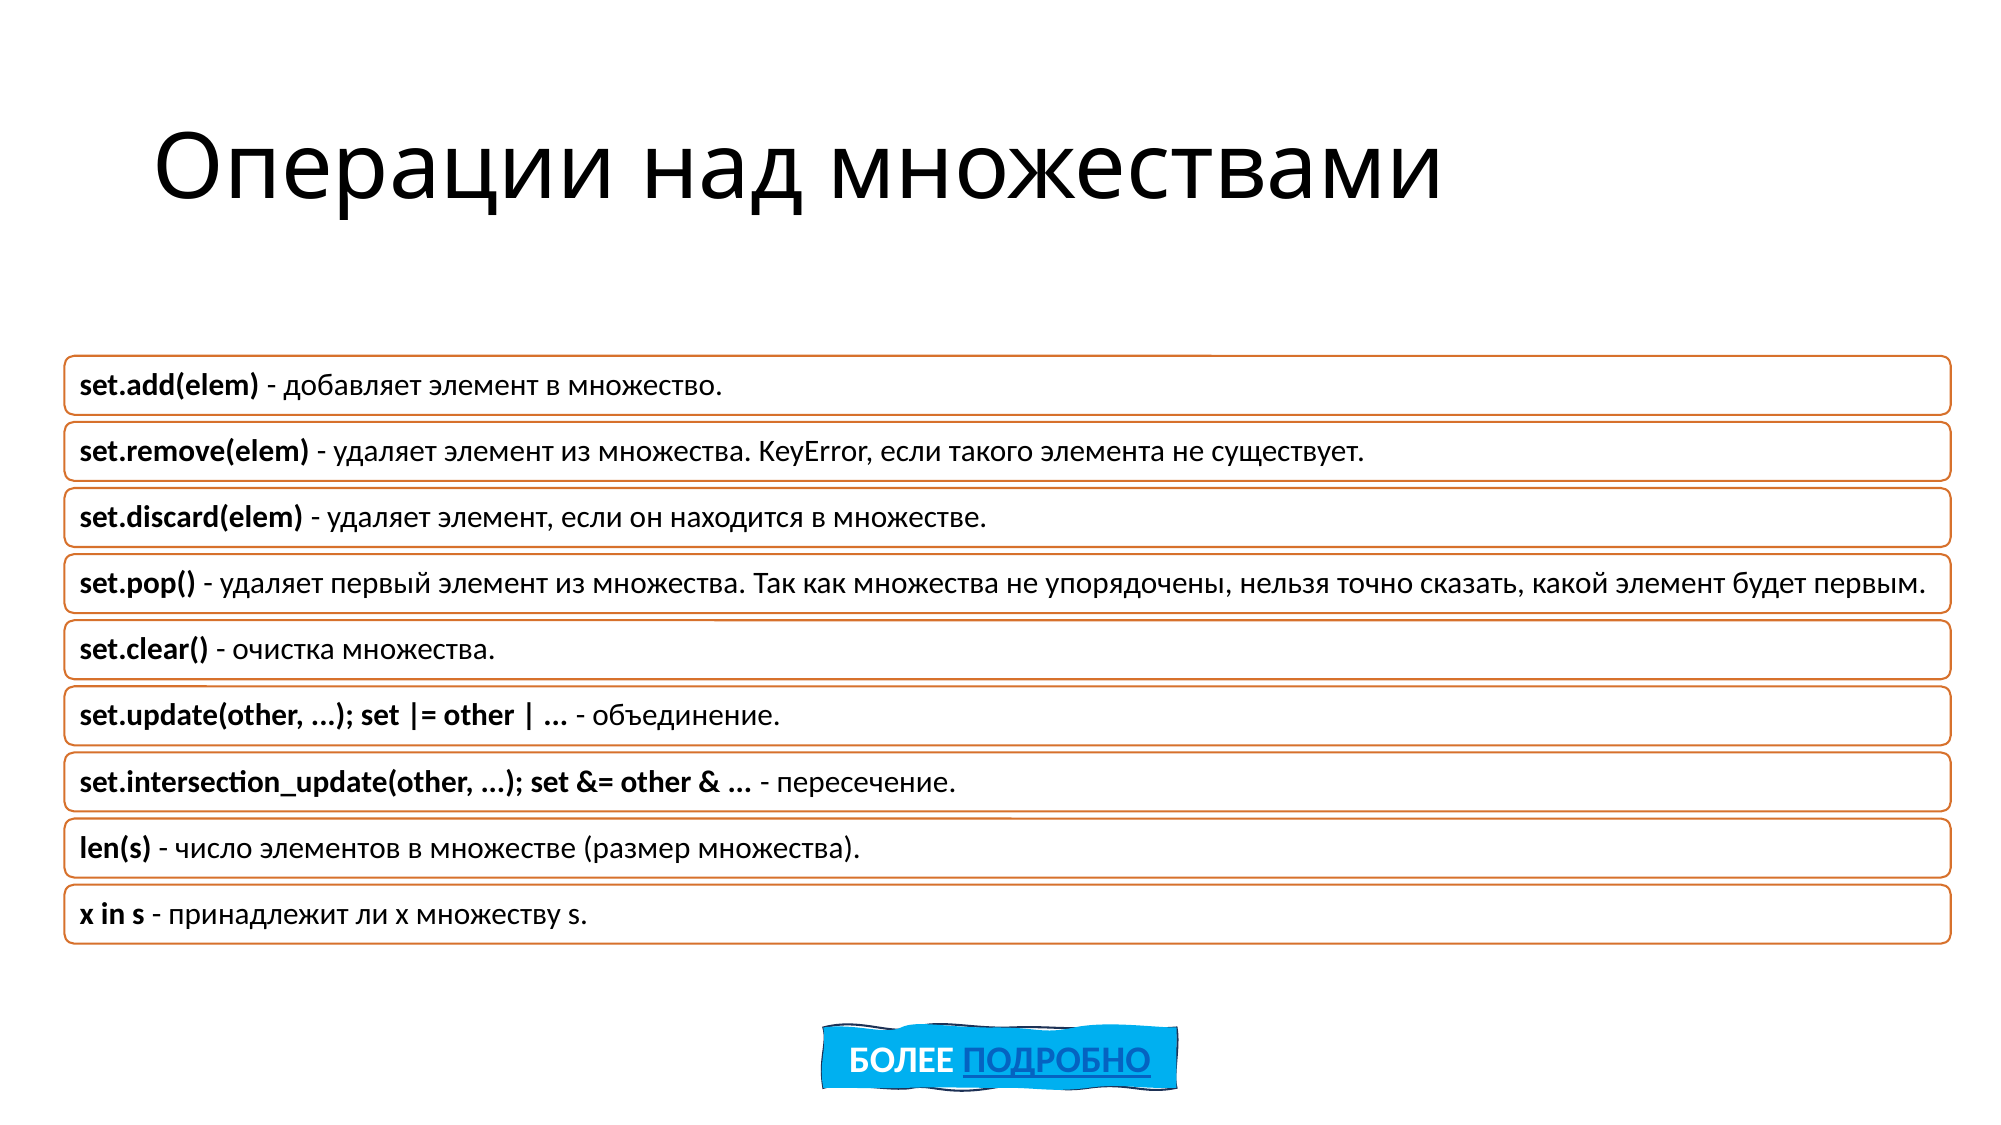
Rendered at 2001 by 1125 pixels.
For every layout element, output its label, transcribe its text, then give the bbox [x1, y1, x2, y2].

title Операции над множествами [137, 59, 1863, 243]
text_box БОЛЕЕ ПОДРОБНО [820, 1057, 1178, 1092]
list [64, 243, 1951, 1057]
